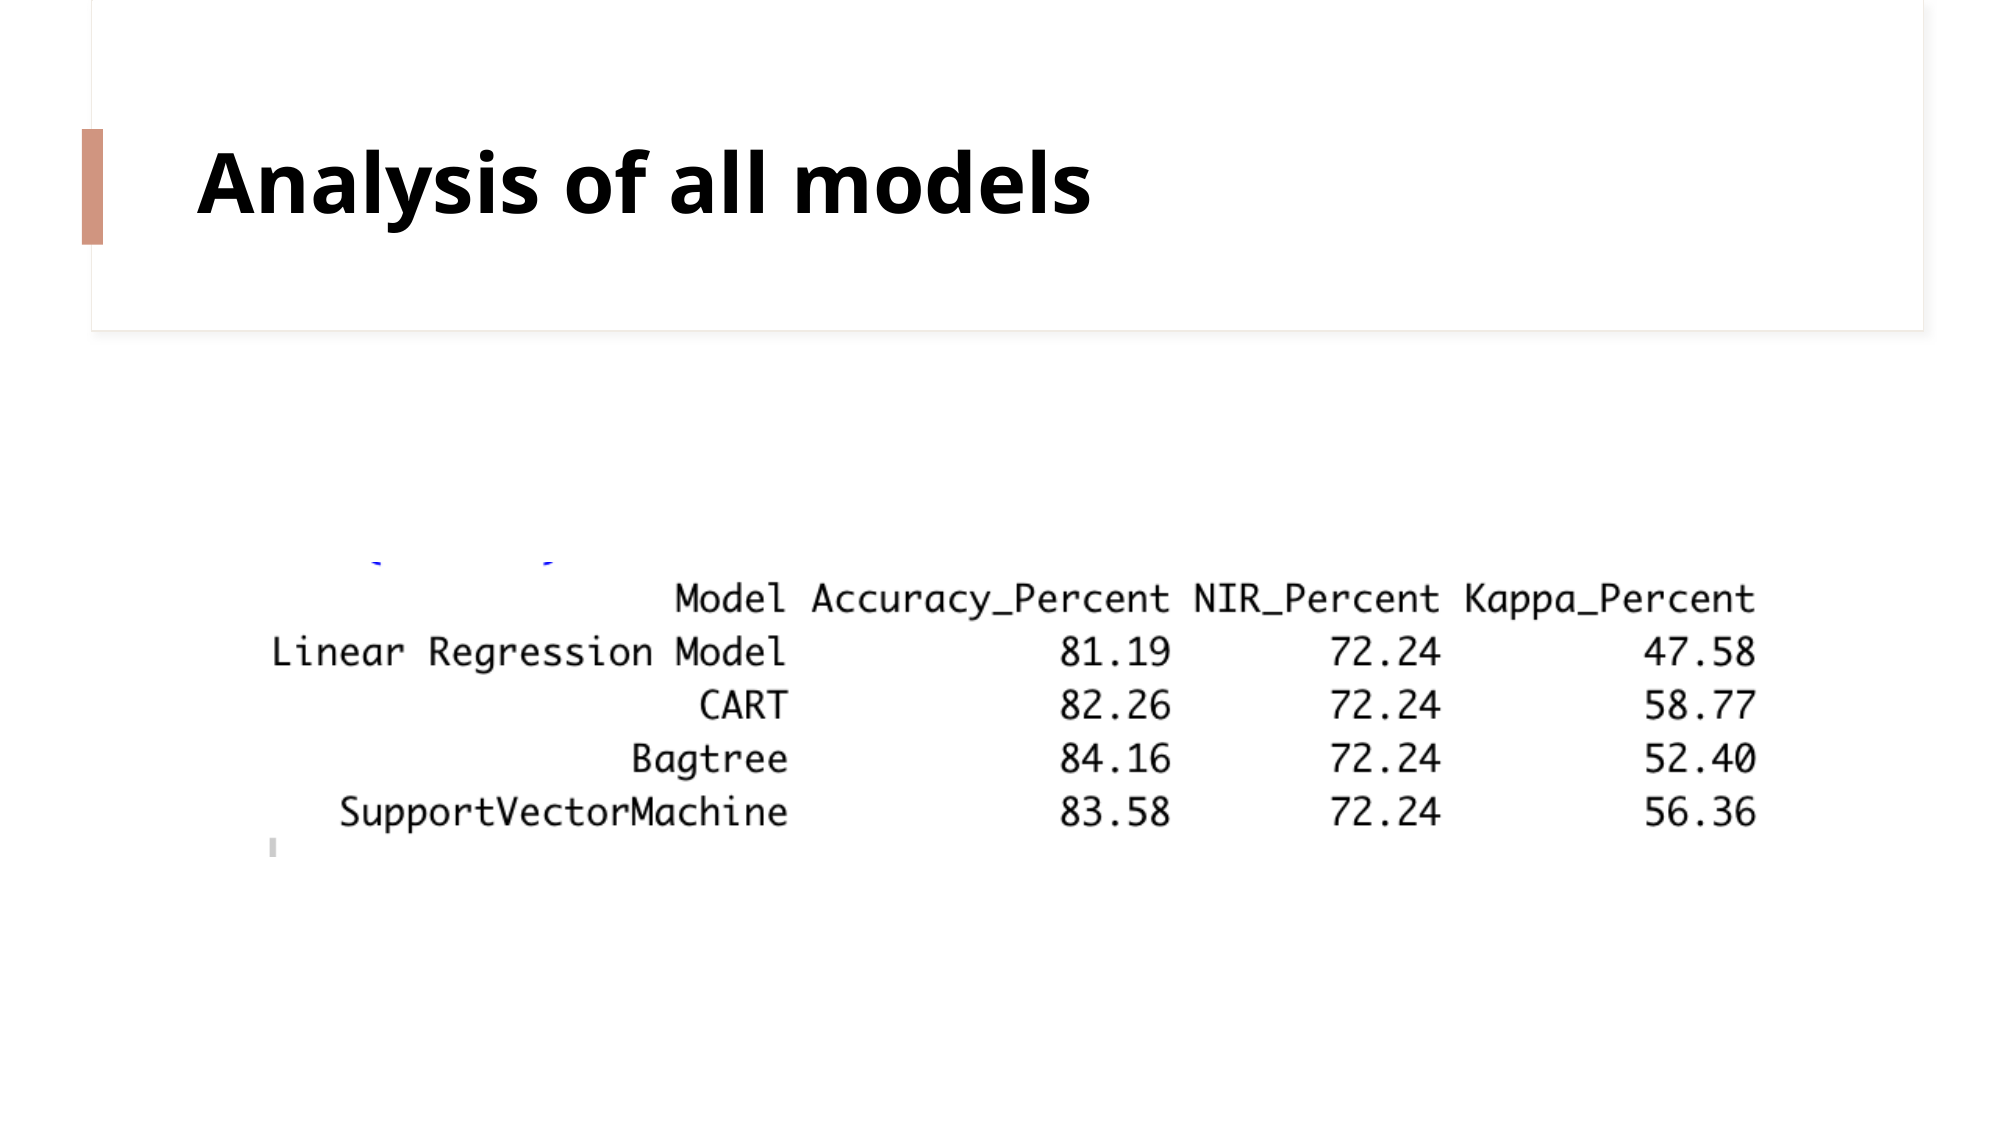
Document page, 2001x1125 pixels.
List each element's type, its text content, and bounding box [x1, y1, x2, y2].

title Analysis of all models [183, 90, 1851, 284]
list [261, 562, 1814, 857]
